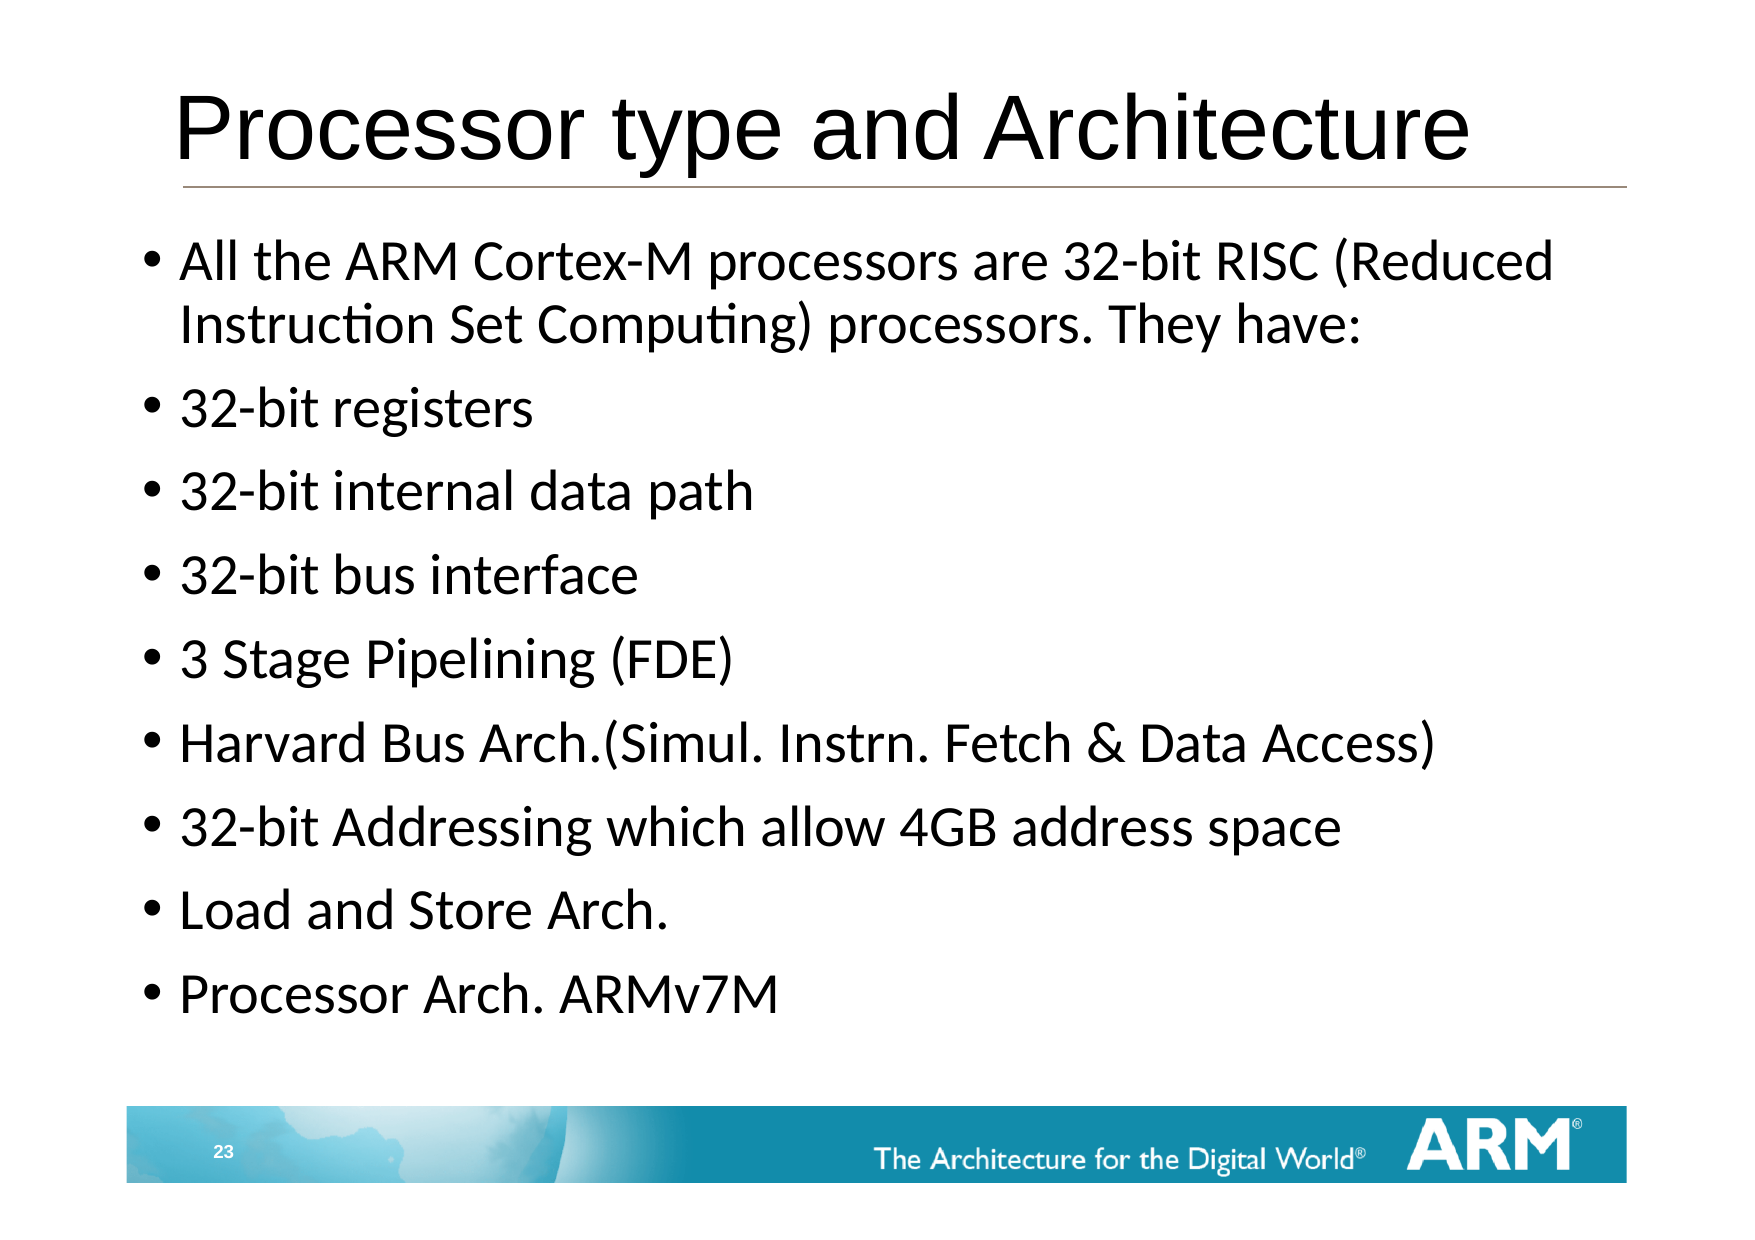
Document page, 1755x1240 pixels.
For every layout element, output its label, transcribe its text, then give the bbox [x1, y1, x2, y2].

picture [126, 1106, 1627, 1183]
list All the ARM Cortex-M processors are 32-bit RISC (Reduced Instruction Set Computing) processors. They have: 32-bit registers 32-bit internal data path 32-bit bus interface 3 Stage Pipelining (FDE) Harvard Bus Arch.(Simul. Instrn. Fetch & Data Access) 32-bit Addressing which allow 4GB address space Load and Store Arch. Processor Arch. ARMv7M [142, 229, 1612, 504]
slide_number 23 [198, 1139, 287, 1187]
title Processor type and Architecture [173, 80, 1581, 172]
